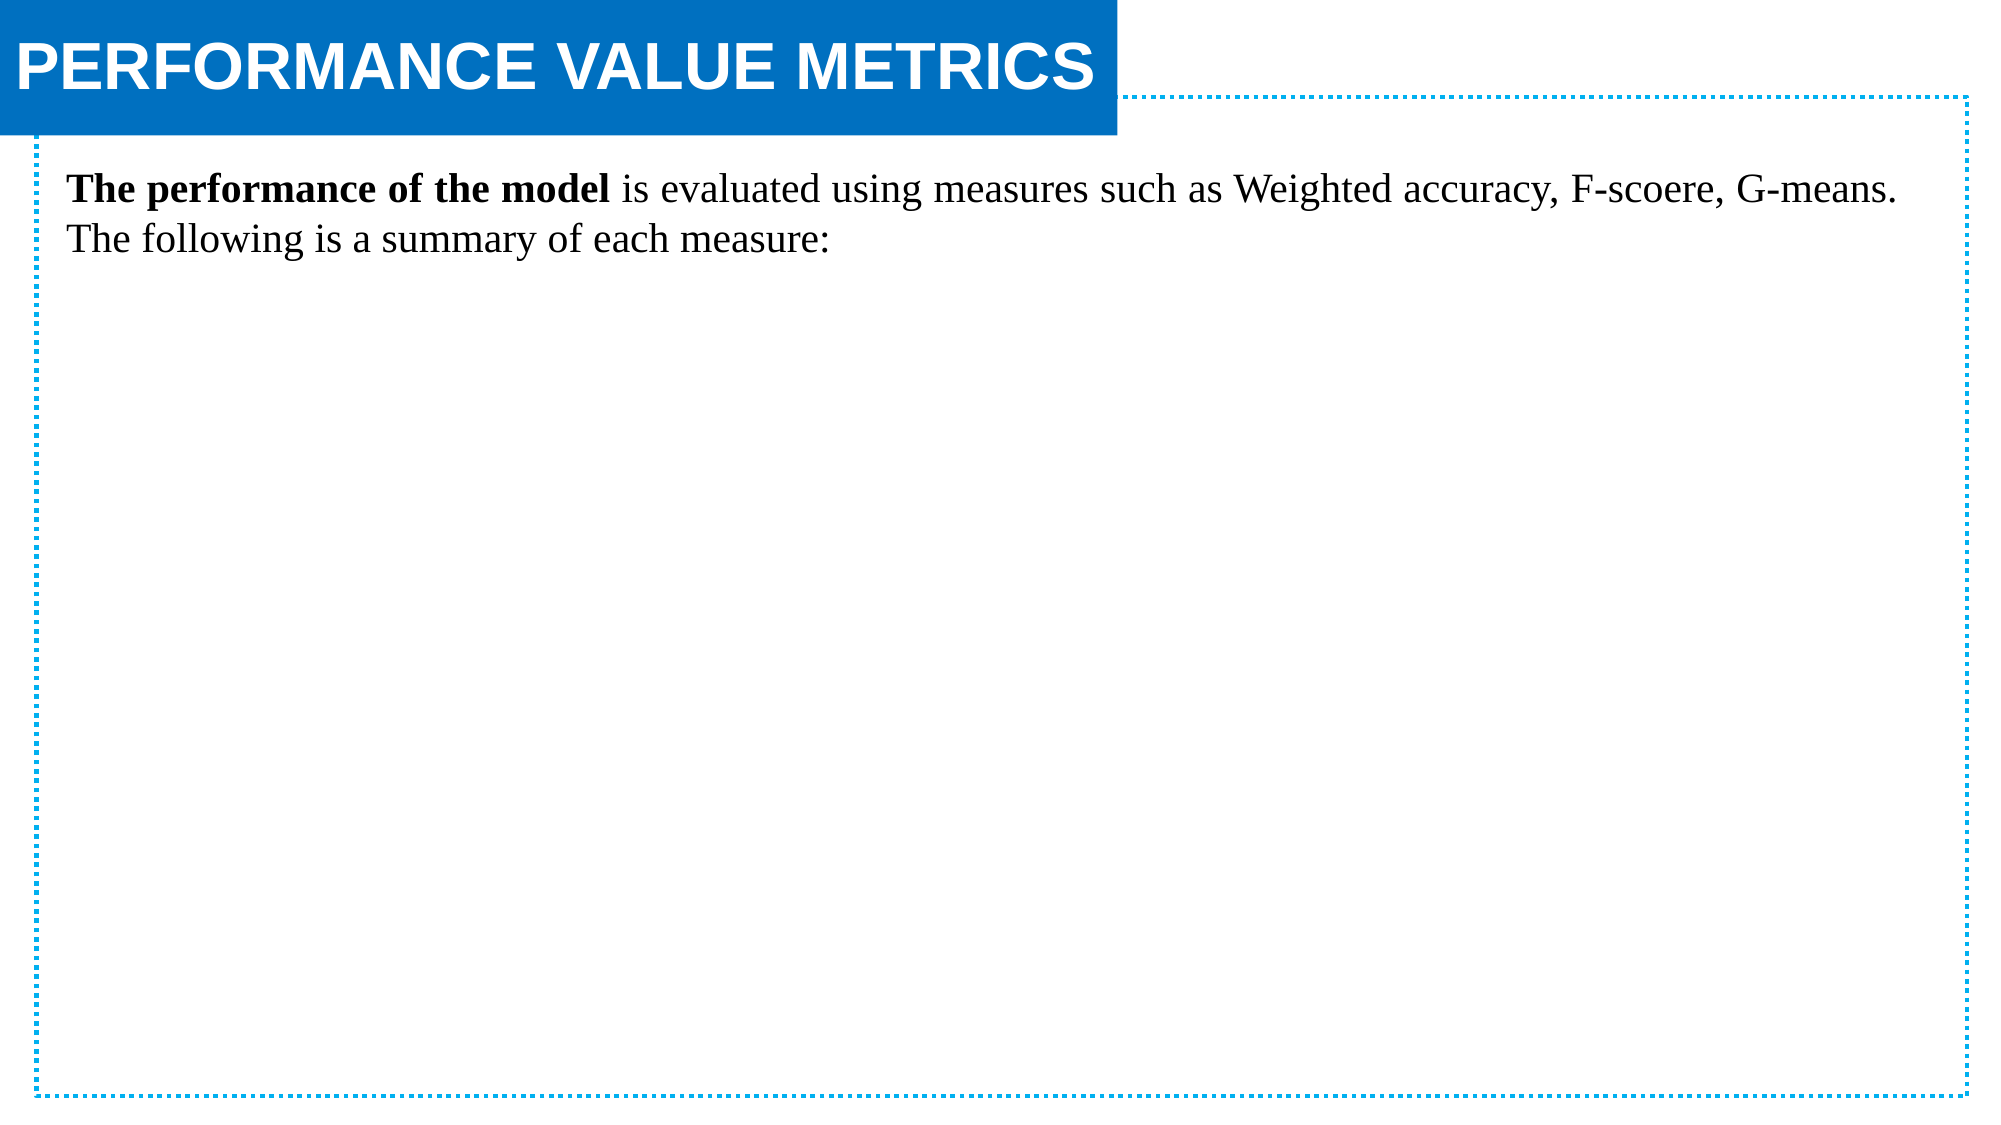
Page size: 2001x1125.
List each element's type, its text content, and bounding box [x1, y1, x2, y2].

list [36, 96, 1967, 1097]
title PERFORMANCE VALUE METRICS [0, 0, 1118, 136]
